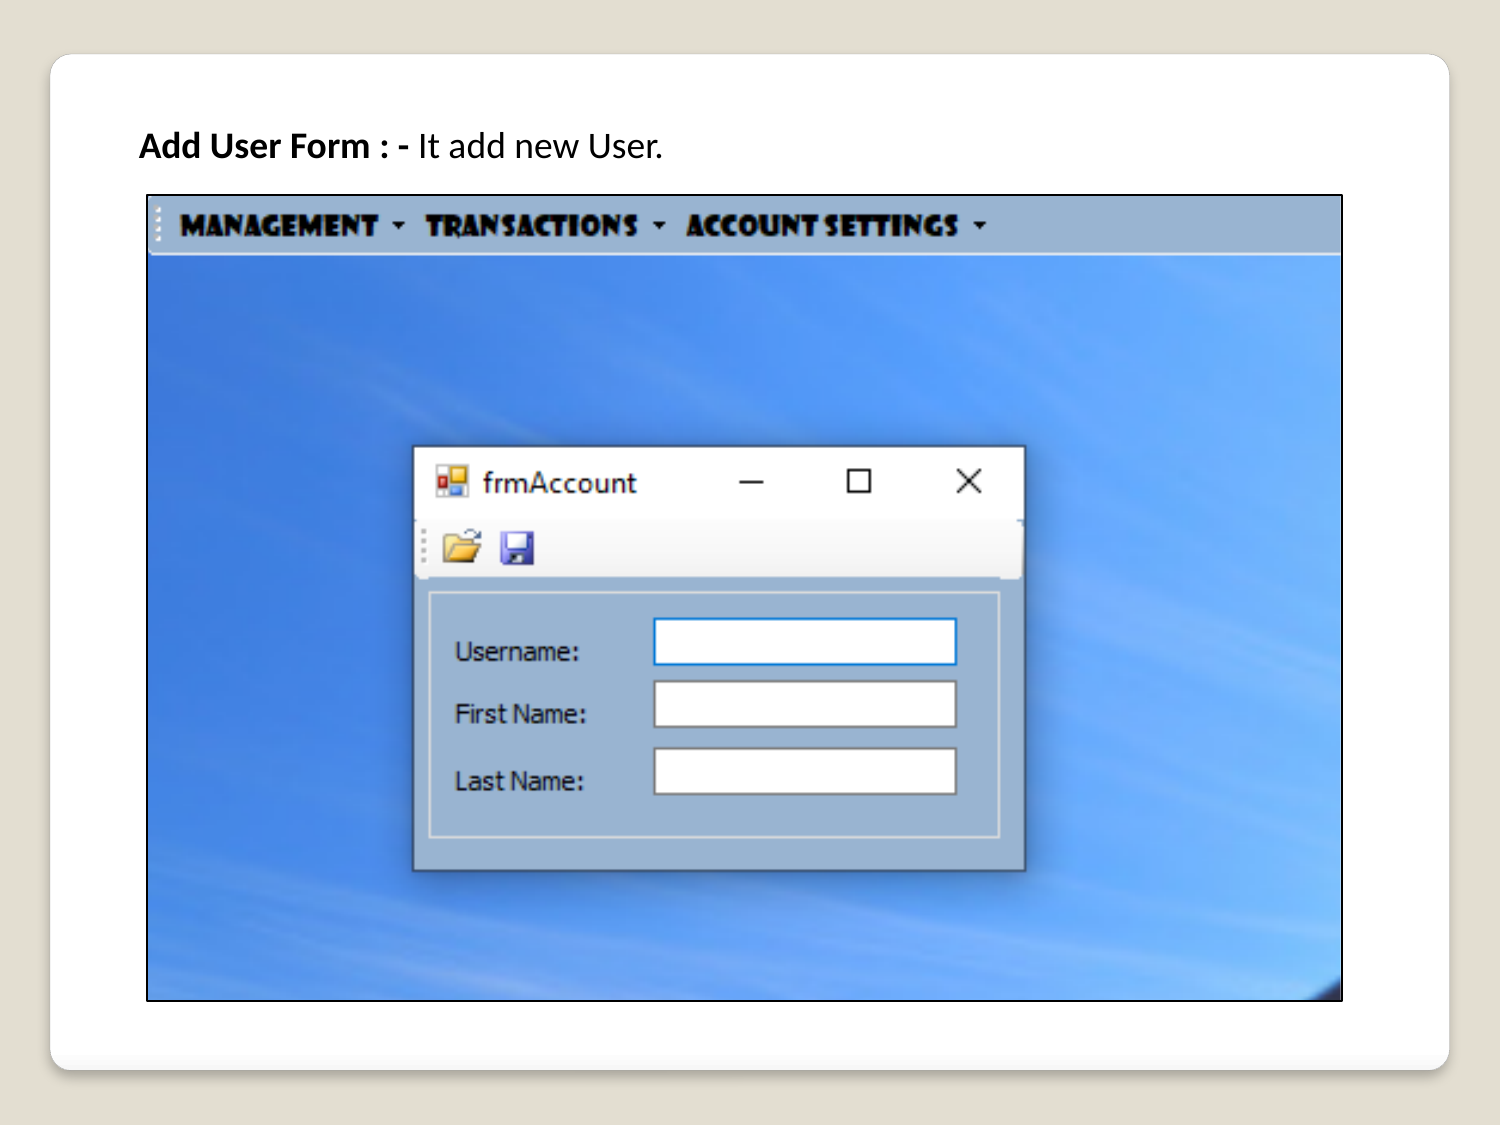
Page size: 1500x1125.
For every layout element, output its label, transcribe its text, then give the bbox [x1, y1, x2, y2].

picture [147, 195, 1341, 1000]
text_box Add User Form : - It add new User. [123, 113, 874, 174]
